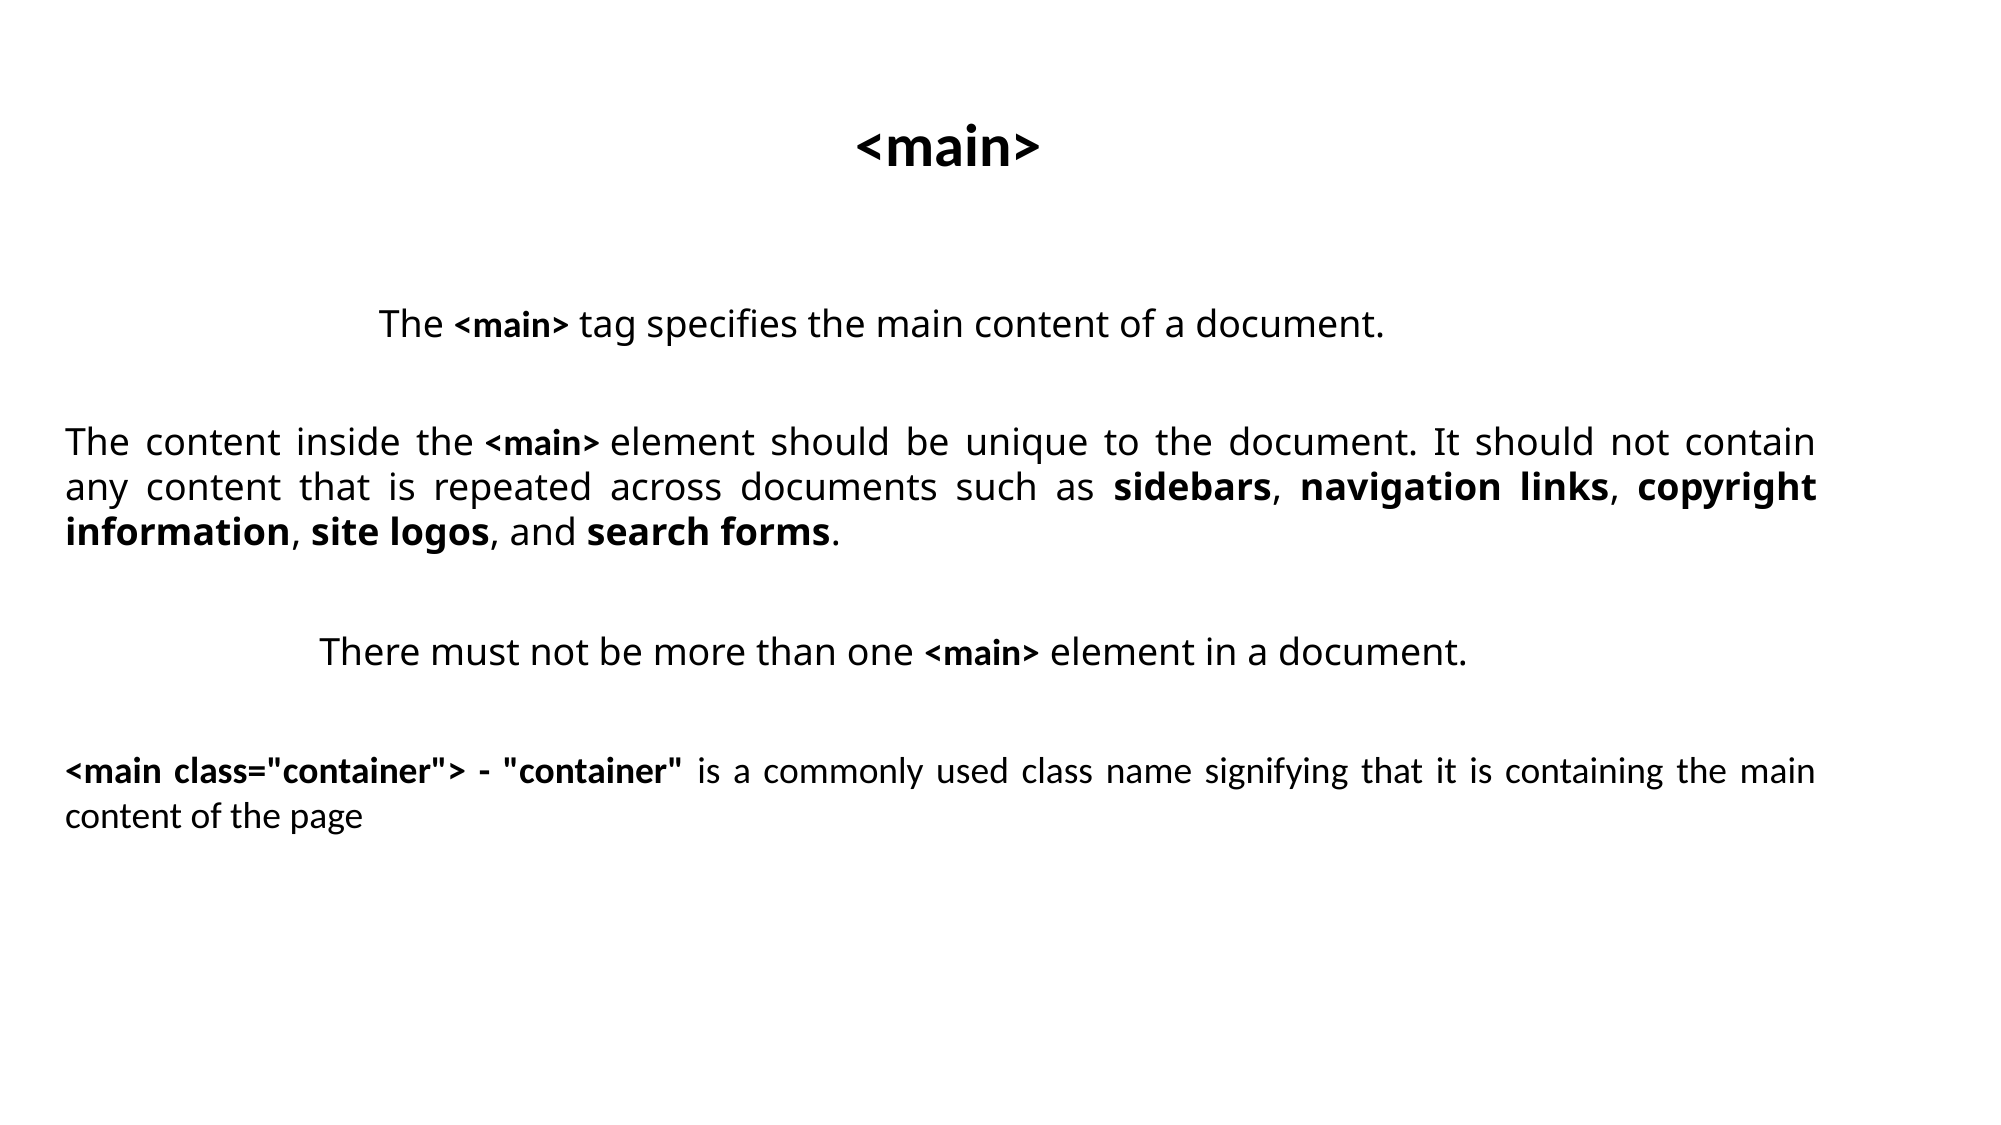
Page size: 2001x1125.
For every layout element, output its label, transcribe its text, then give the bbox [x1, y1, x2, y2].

text_box There must not be more than one <main> element in a document. [304, 620, 1578, 680]
text_box The content inside the <main> element should be unique to the document. It should not contain any content that is repeated across documents such as sidebars, navigation links, copyright information, site logos, and search forms. [50, 410, 1833, 561]
text_box <main> [825, 98, 1058, 186]
text_box The <main> tag specifies the main content of a document. [364, 292, 1519, 353]
text_box <main class="container"> - "container" is a commonly used class name signifying that it is containing the main content of the page [50, 738, 1833, 844]
